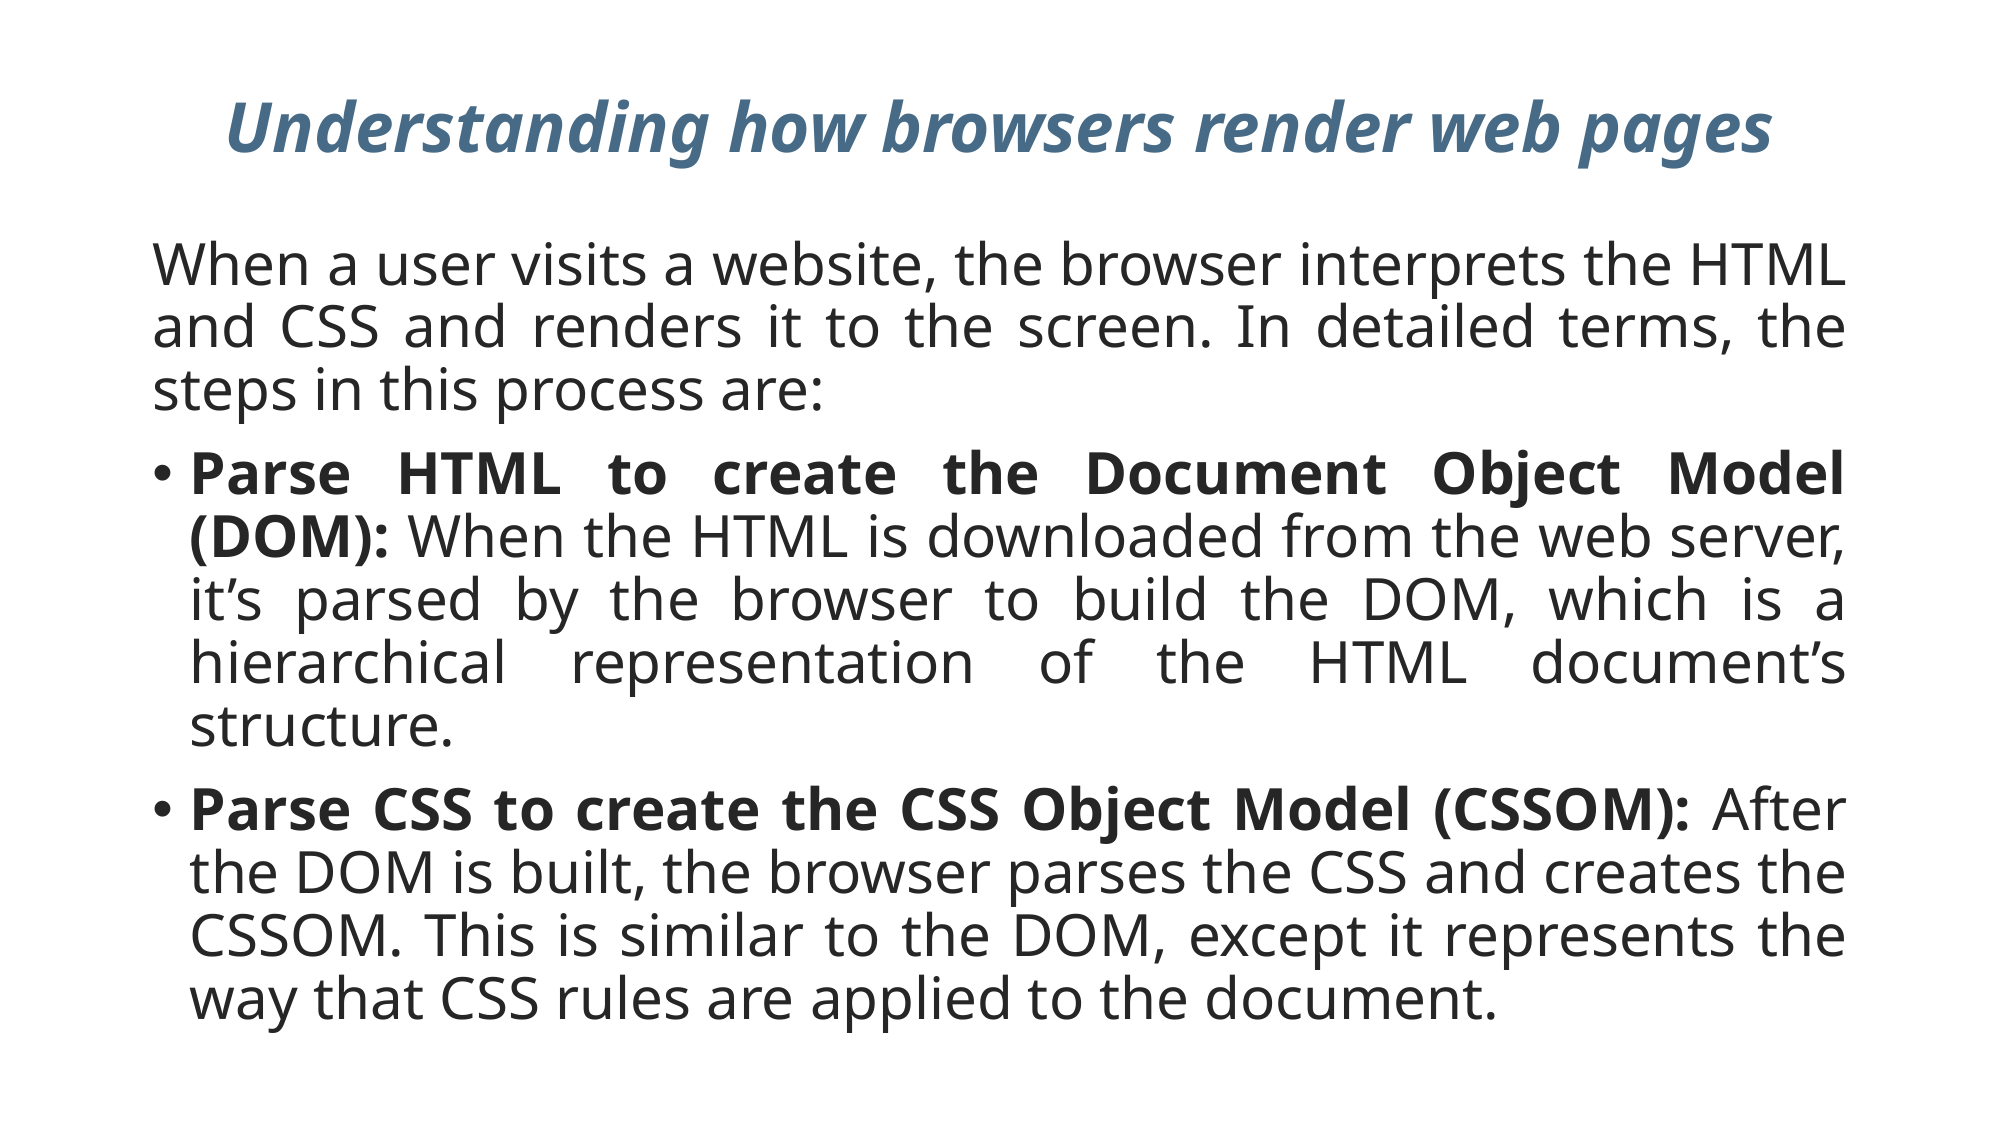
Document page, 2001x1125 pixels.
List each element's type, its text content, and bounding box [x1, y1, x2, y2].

list When a user visits a website, the browser interprets the HTML and CSS and renders it to the screen. In detailed terms, the steps in this process are: Parse HTML to create the Document Object Model (DOM): When the HTML is downloaded from the web server, it’s parsed by the browser to build the DOM, which is a hierarchical representation of the HTML document’s structure. Parse CSS to create the CSS Object Model (CSSOM): After the DOM is built, the browser parses the CSS and creates the CSSOM. This is similar to the DOM, except it represents the way that CSS rules are applied to the document. [137, 227, 1863, 1033]
title Understanding how browsers render web pages [137, 59, 1863, 201]
